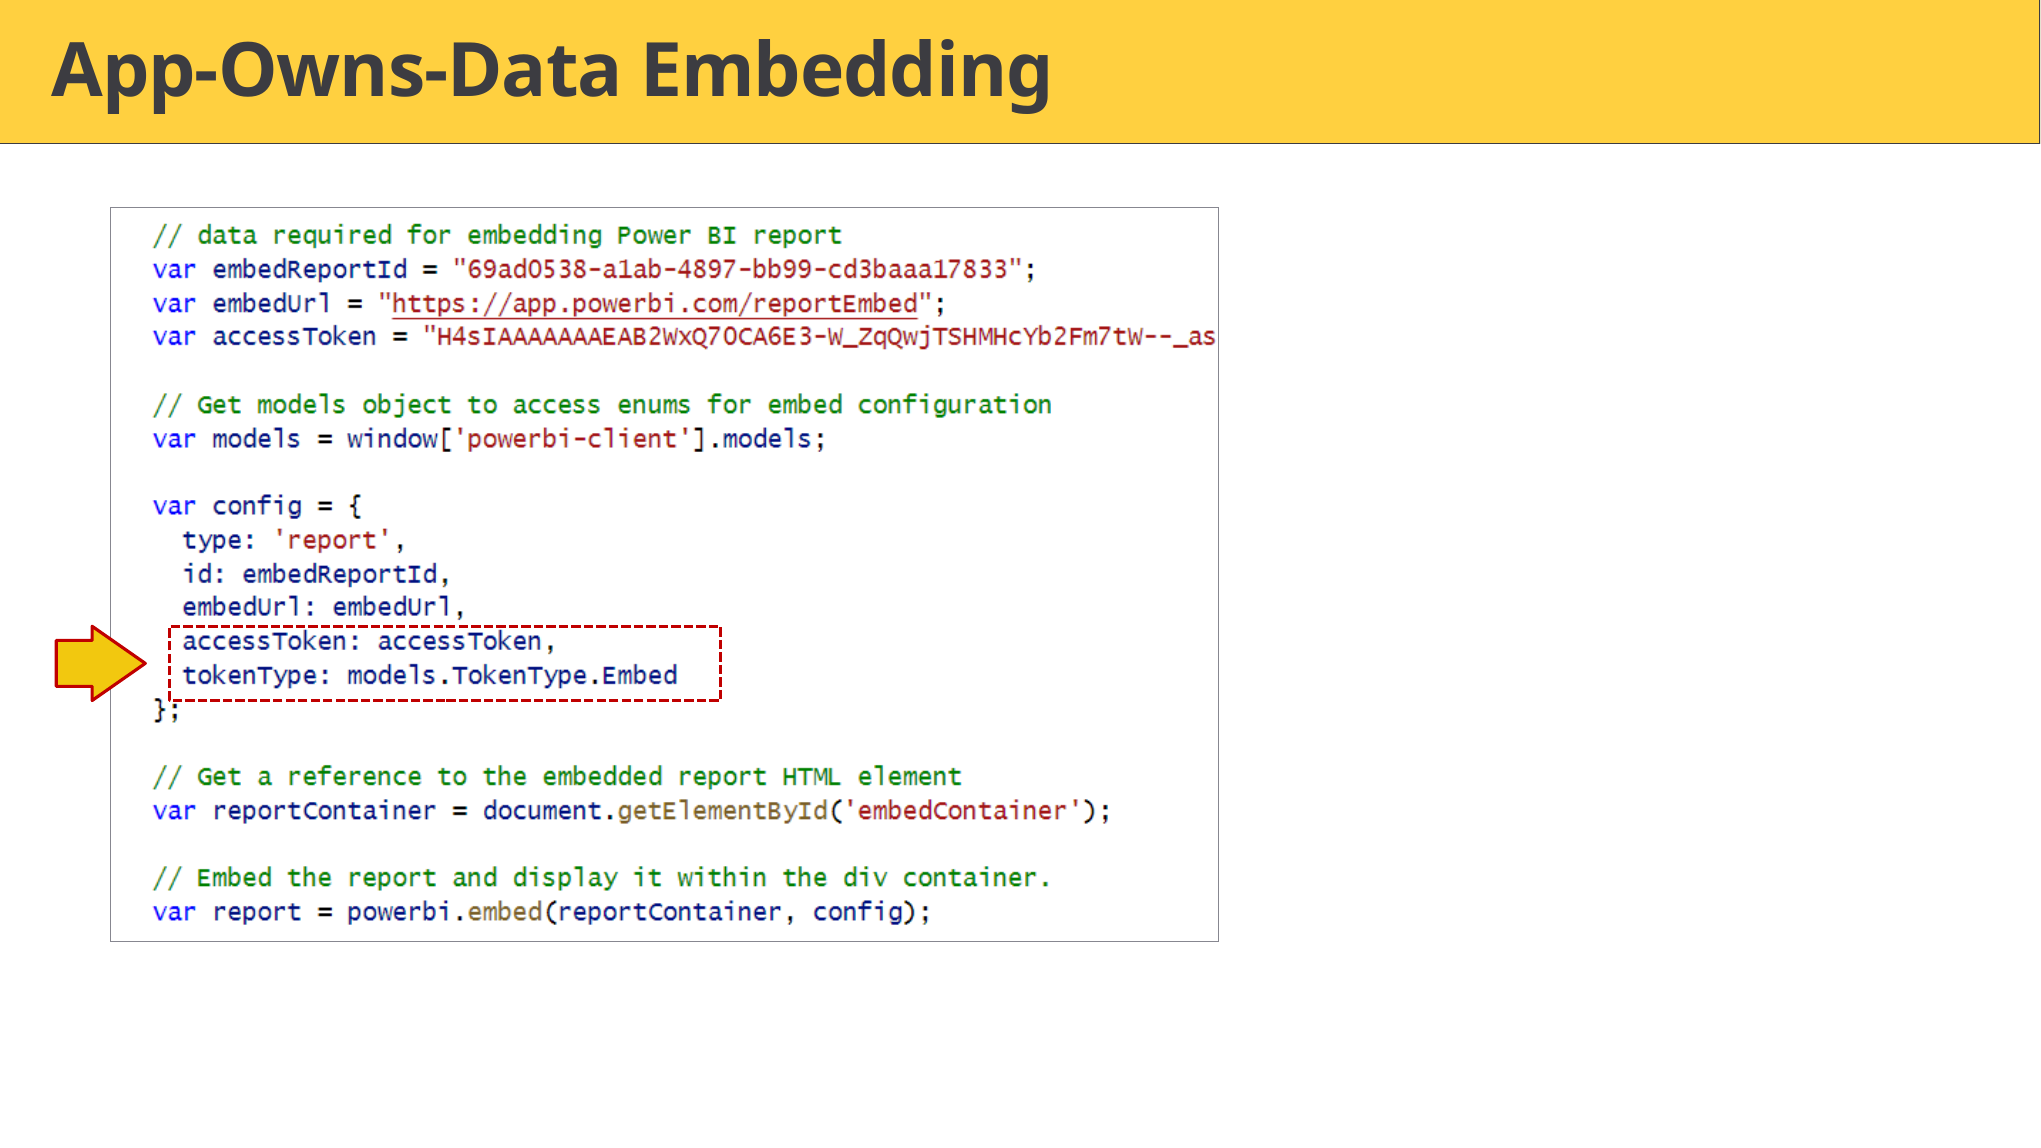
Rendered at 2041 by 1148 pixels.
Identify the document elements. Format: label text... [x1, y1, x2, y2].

picture [110, 207, 1219, 942]
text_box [56, 626, 721, 701]
title App-Owns-Data Embedding [51, 31, 1988, 113]
